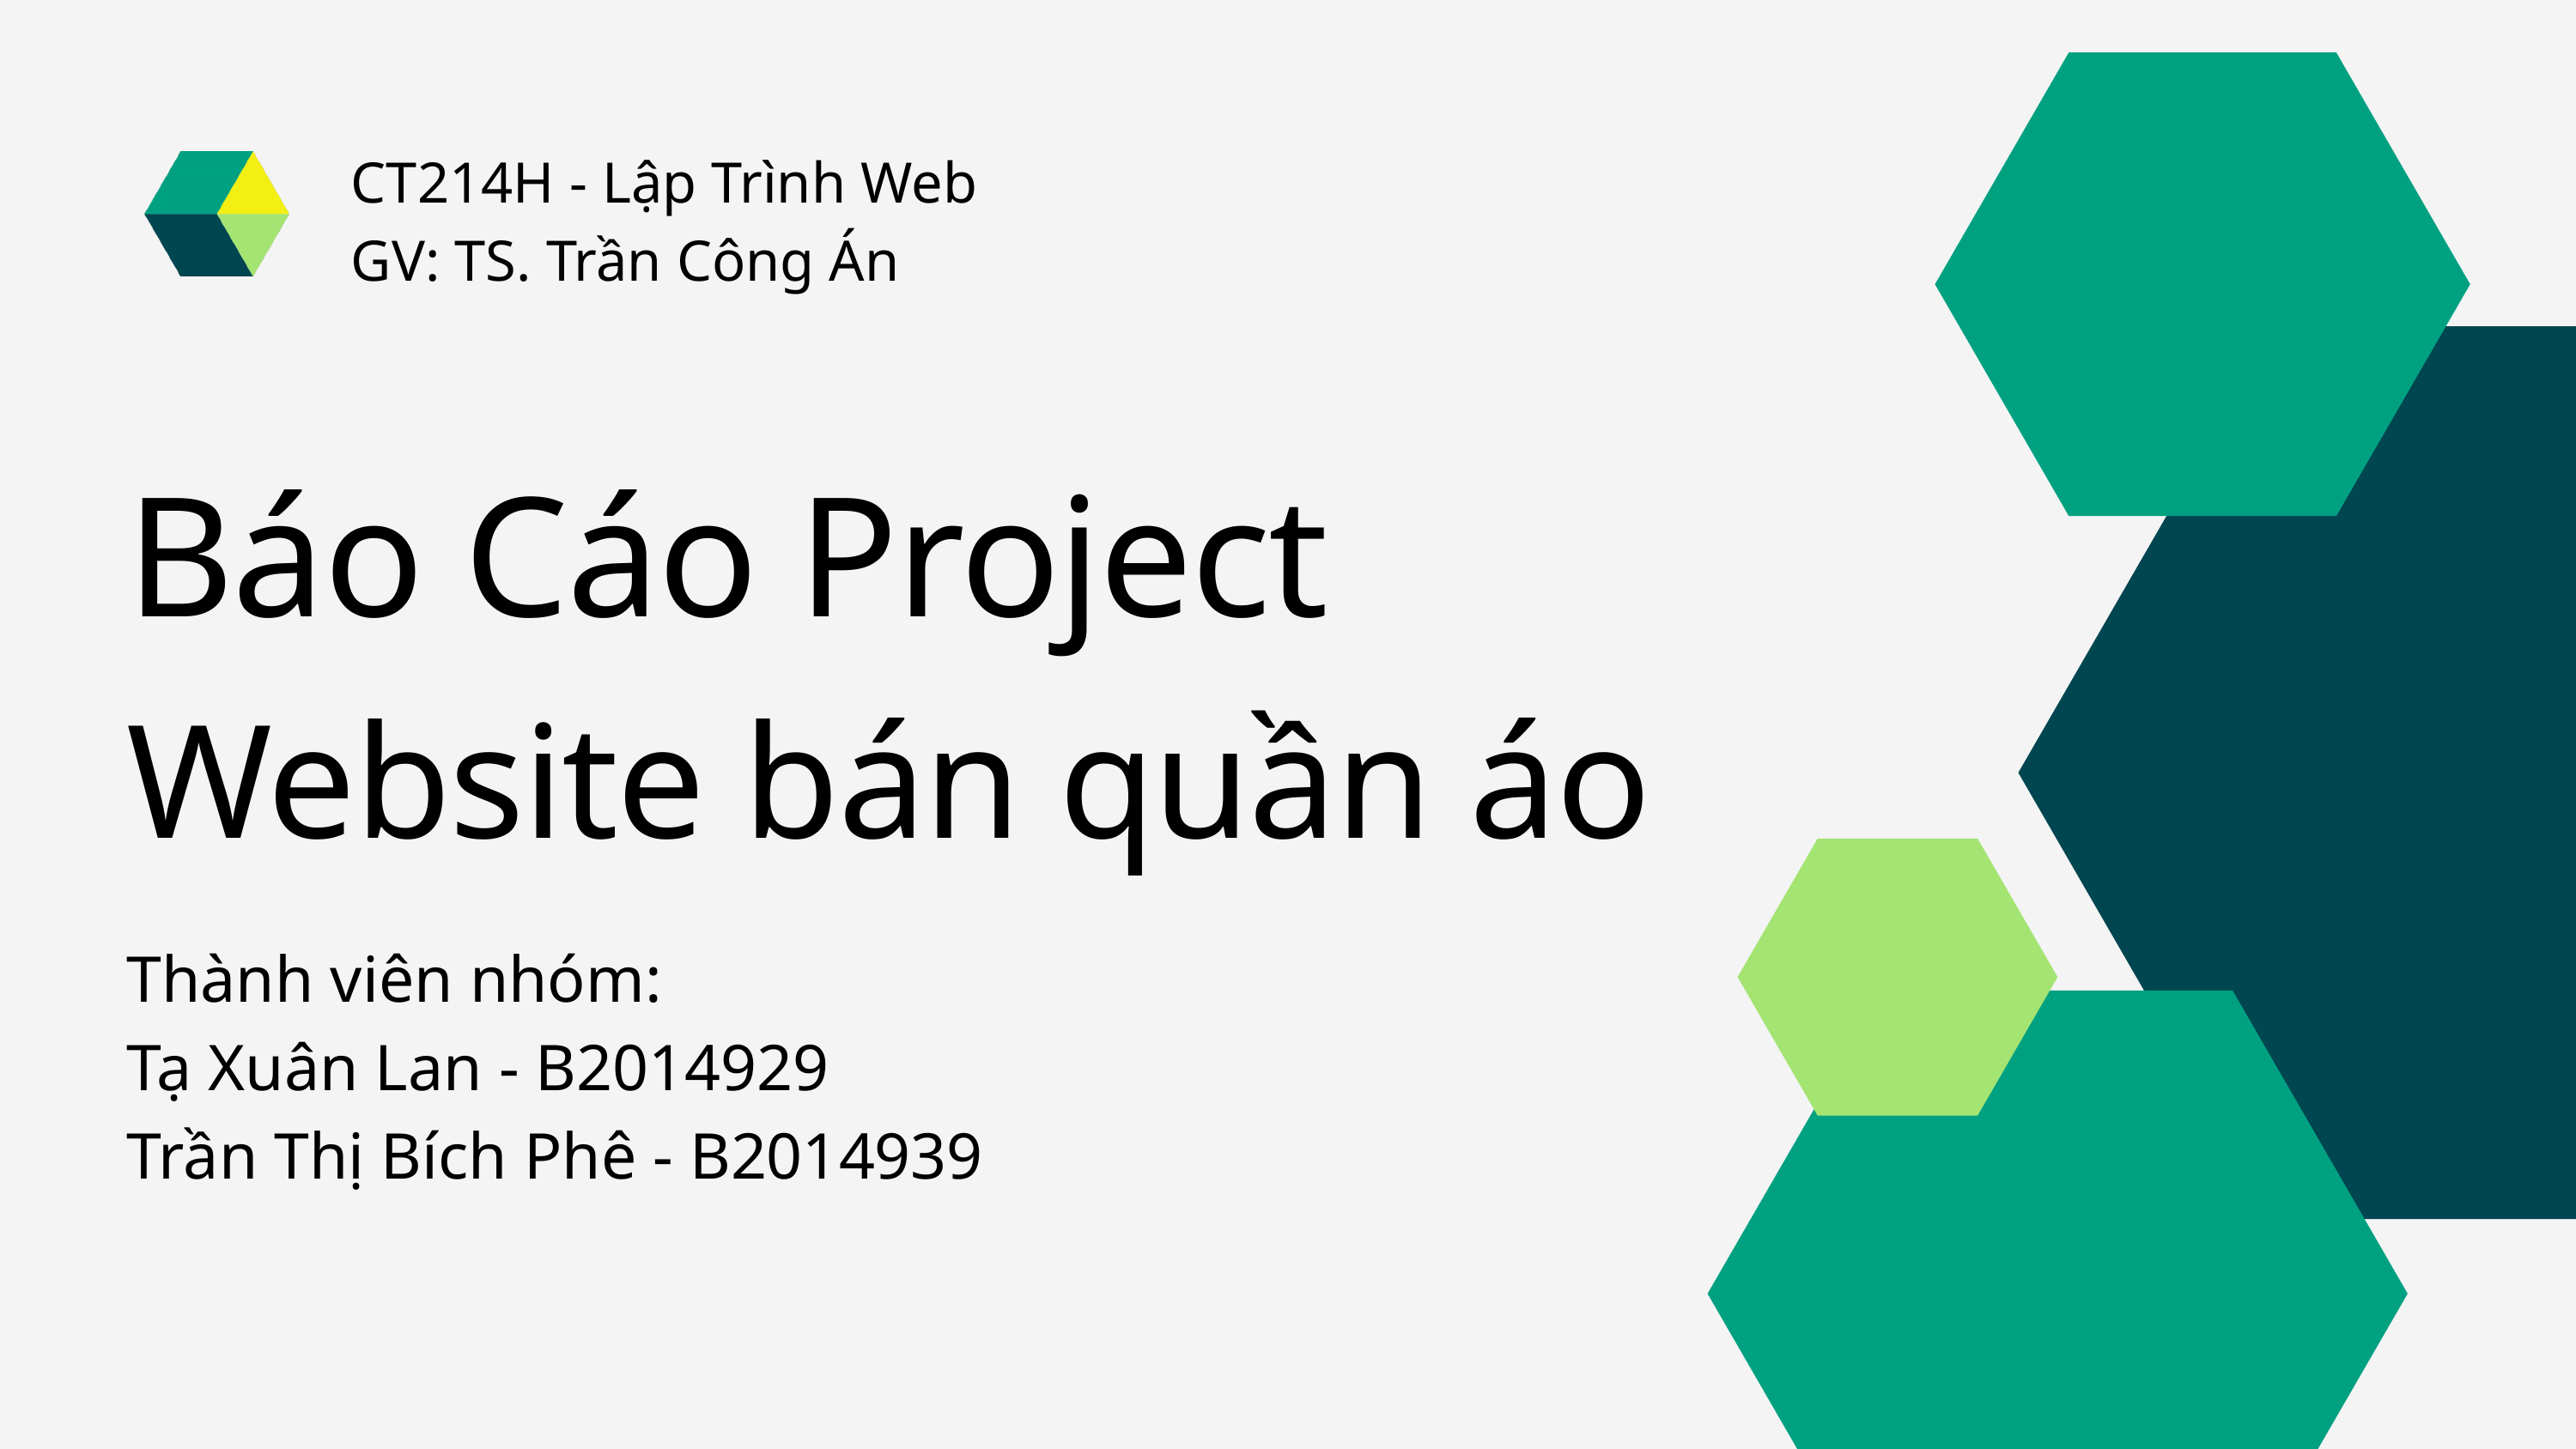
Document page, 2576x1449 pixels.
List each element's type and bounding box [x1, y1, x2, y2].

text_box [126, 397, 1809, 1186]
text_box [144, 141, 1041, 287]
text_box [1935, 52, 2470, 517]
text_box [1707, 990, 2409, 1449]
text_box [2018, 325, 2576, 1220]
text_box [1737, 838, 2058, 1116]
